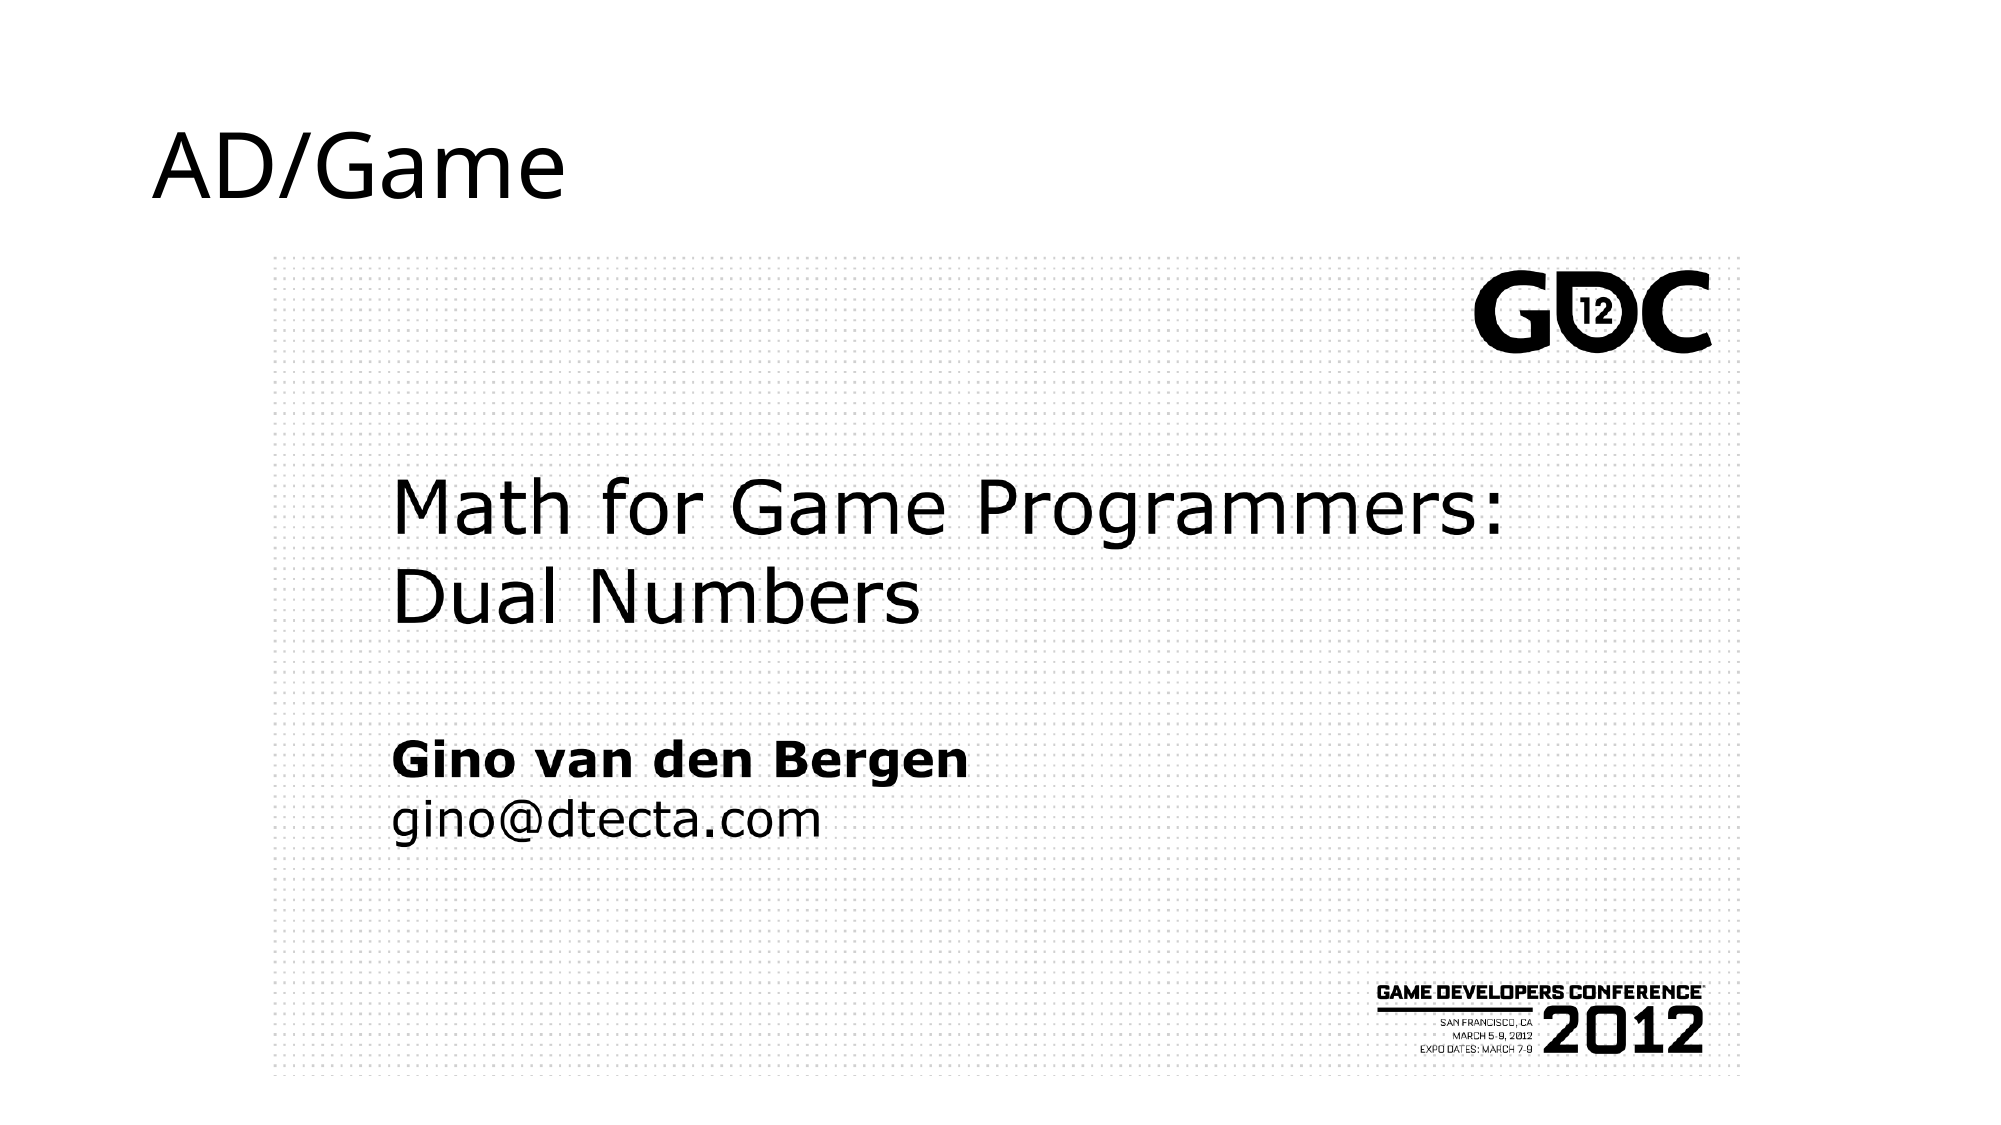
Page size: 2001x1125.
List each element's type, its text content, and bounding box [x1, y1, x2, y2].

title AD/Game [137, 59, 1863, 278]
picture [273, 251, 1741, 1076]
